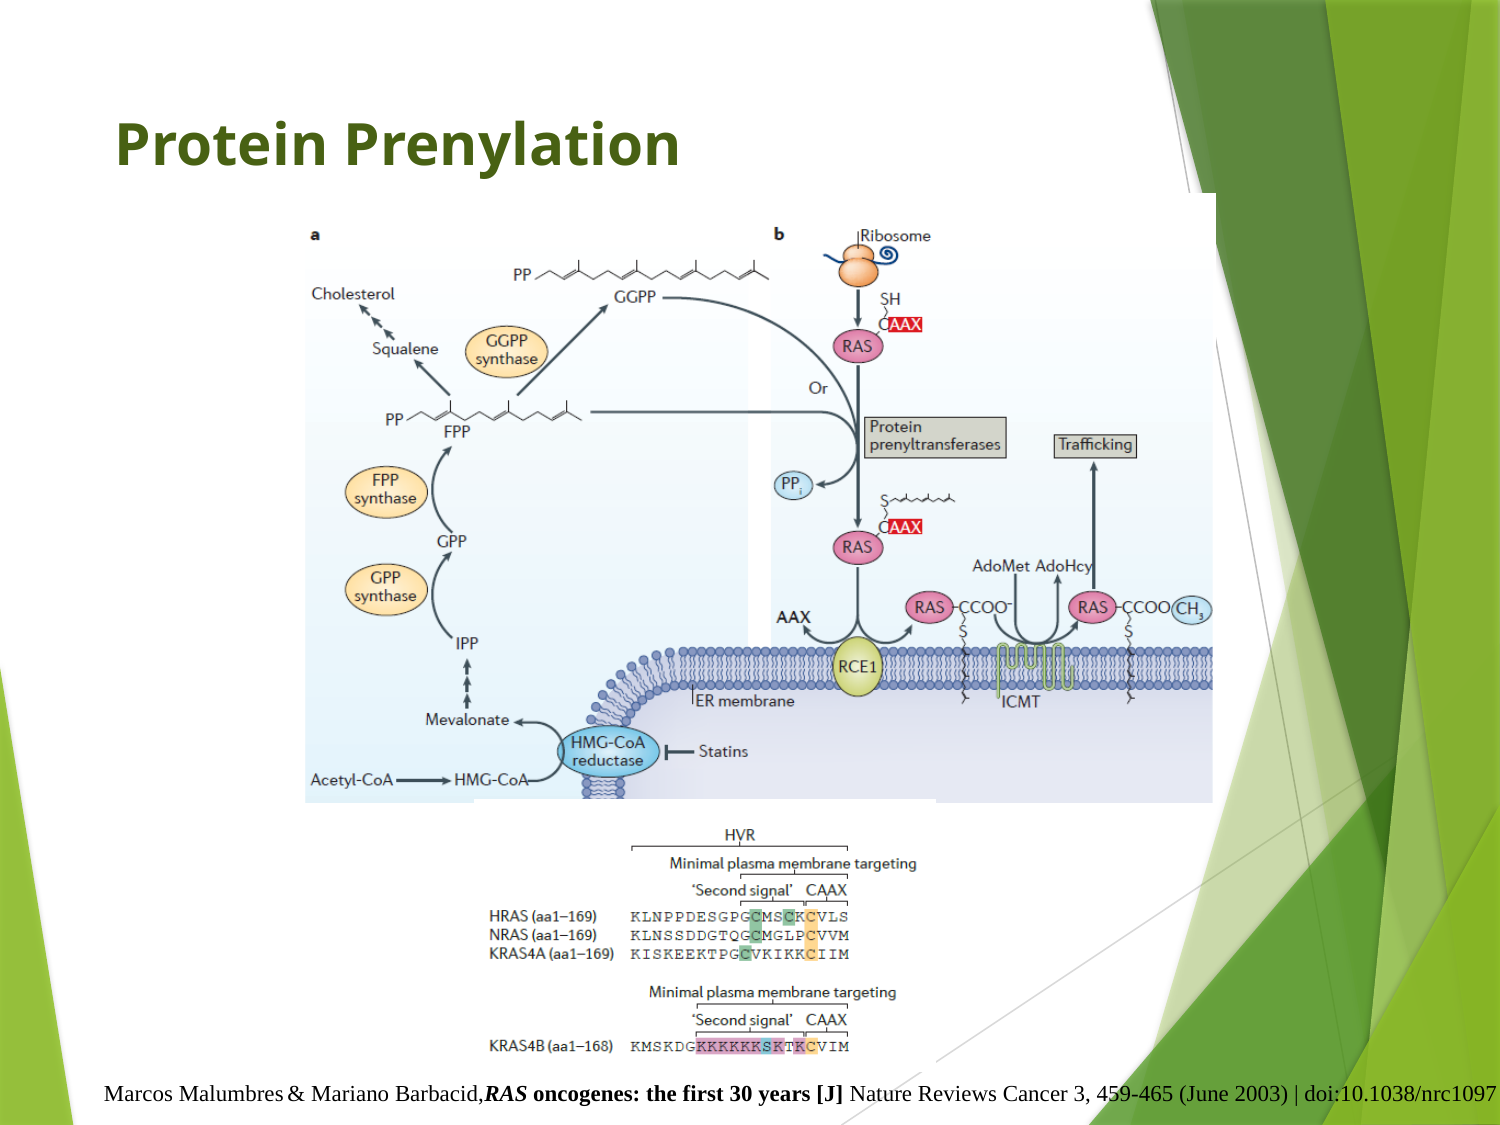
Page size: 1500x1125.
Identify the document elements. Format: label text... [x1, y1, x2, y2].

text_box Marcos Malumbres & Mariano Barbacid,RAS oncogenes: the first 30 years [J] Nature Reviews Cancer 3, 459-465 (June 2003) | doi:10.1038/nrc1097 [89, 1071, 1500, 1125]
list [301, 193, 1217, 804]
title Protein Prenylation [99, 99, 1142, 317]
picture [474, 799, 936, 1072]
